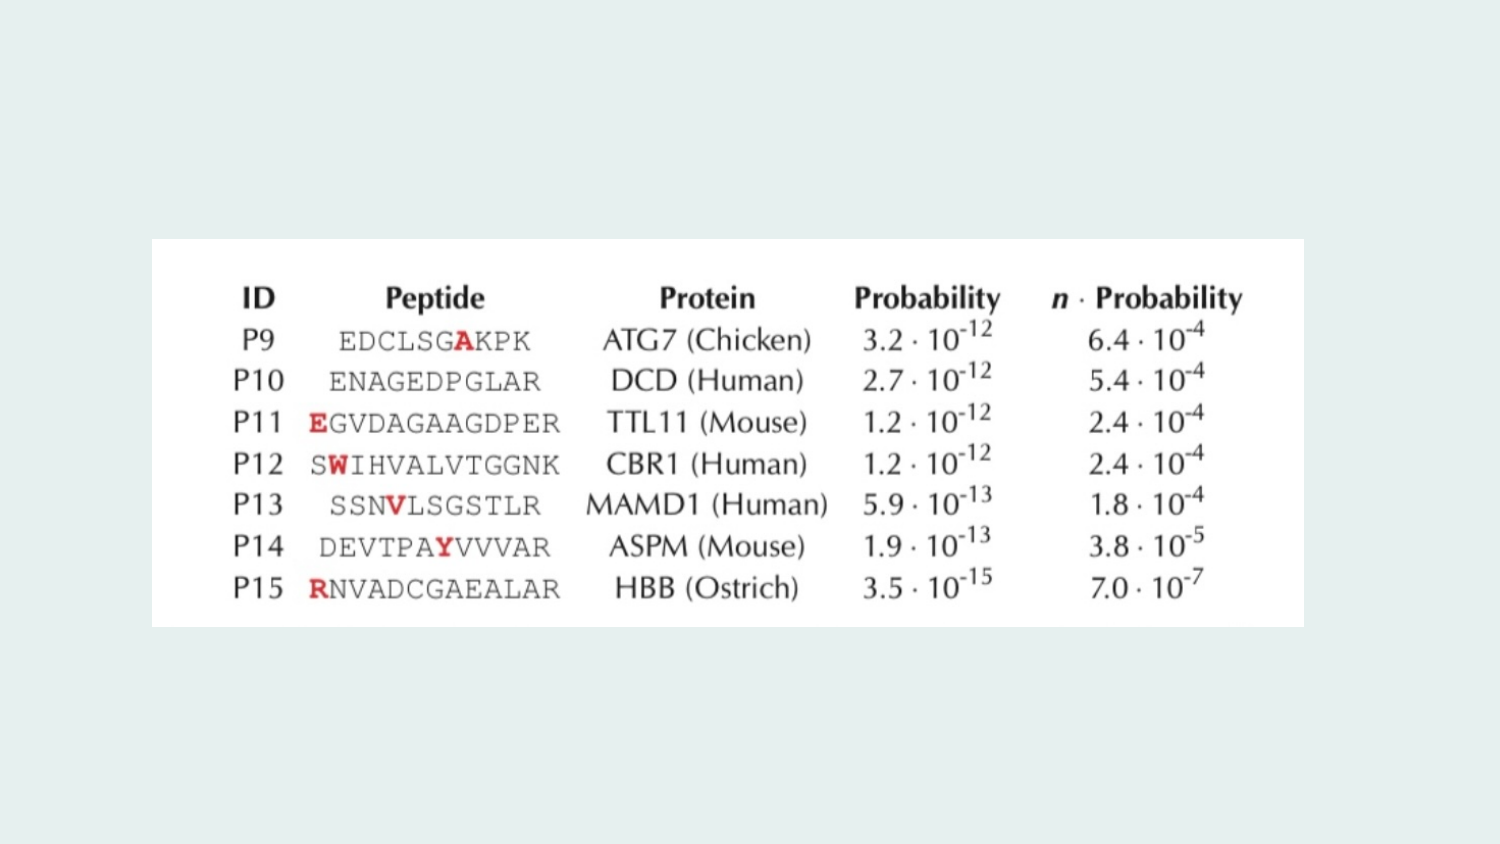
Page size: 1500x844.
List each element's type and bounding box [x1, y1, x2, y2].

picture [151, 239, 1304, 627]
